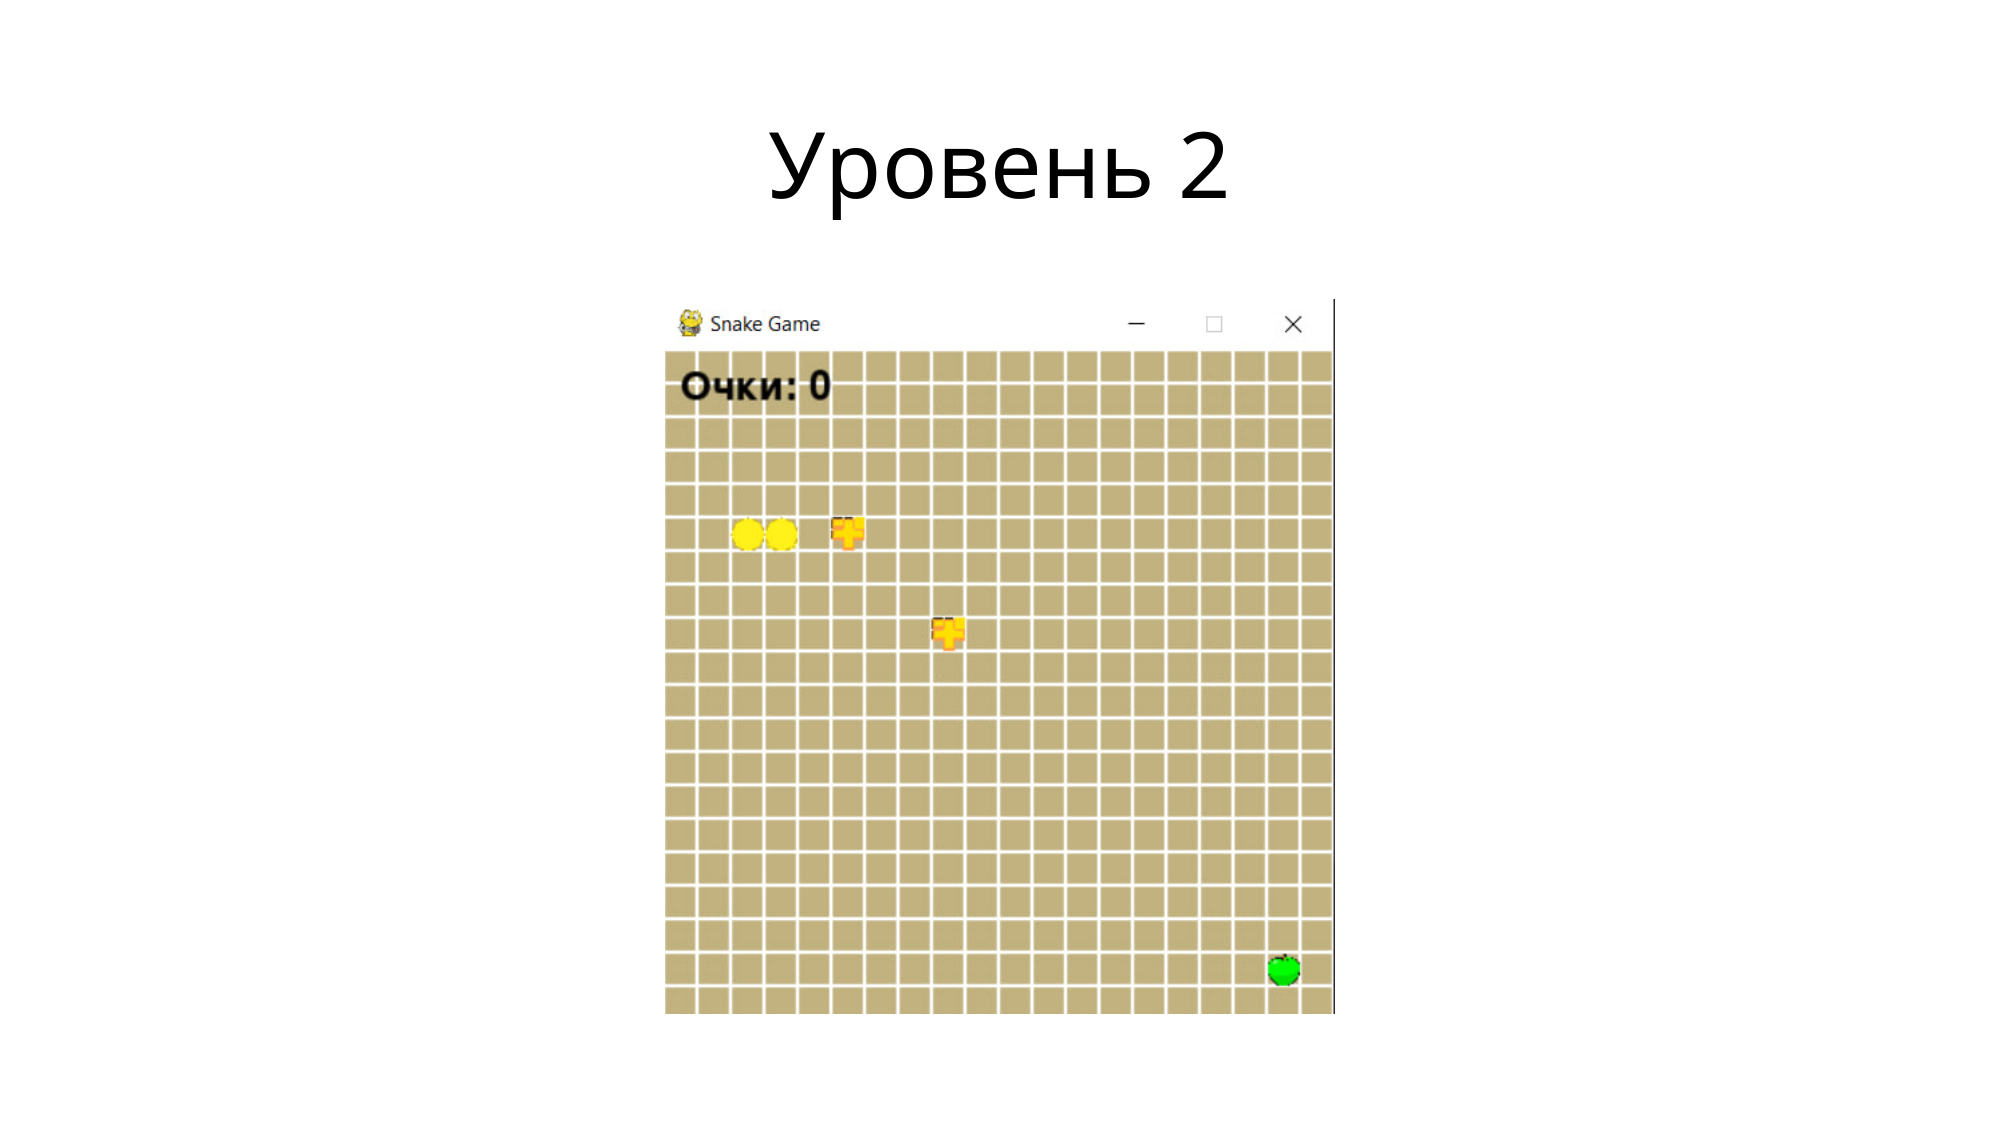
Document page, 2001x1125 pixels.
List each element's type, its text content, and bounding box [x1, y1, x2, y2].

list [665, 299, 1335, 1014]
title Уровень 2 [137, 59, 1863, 278]
